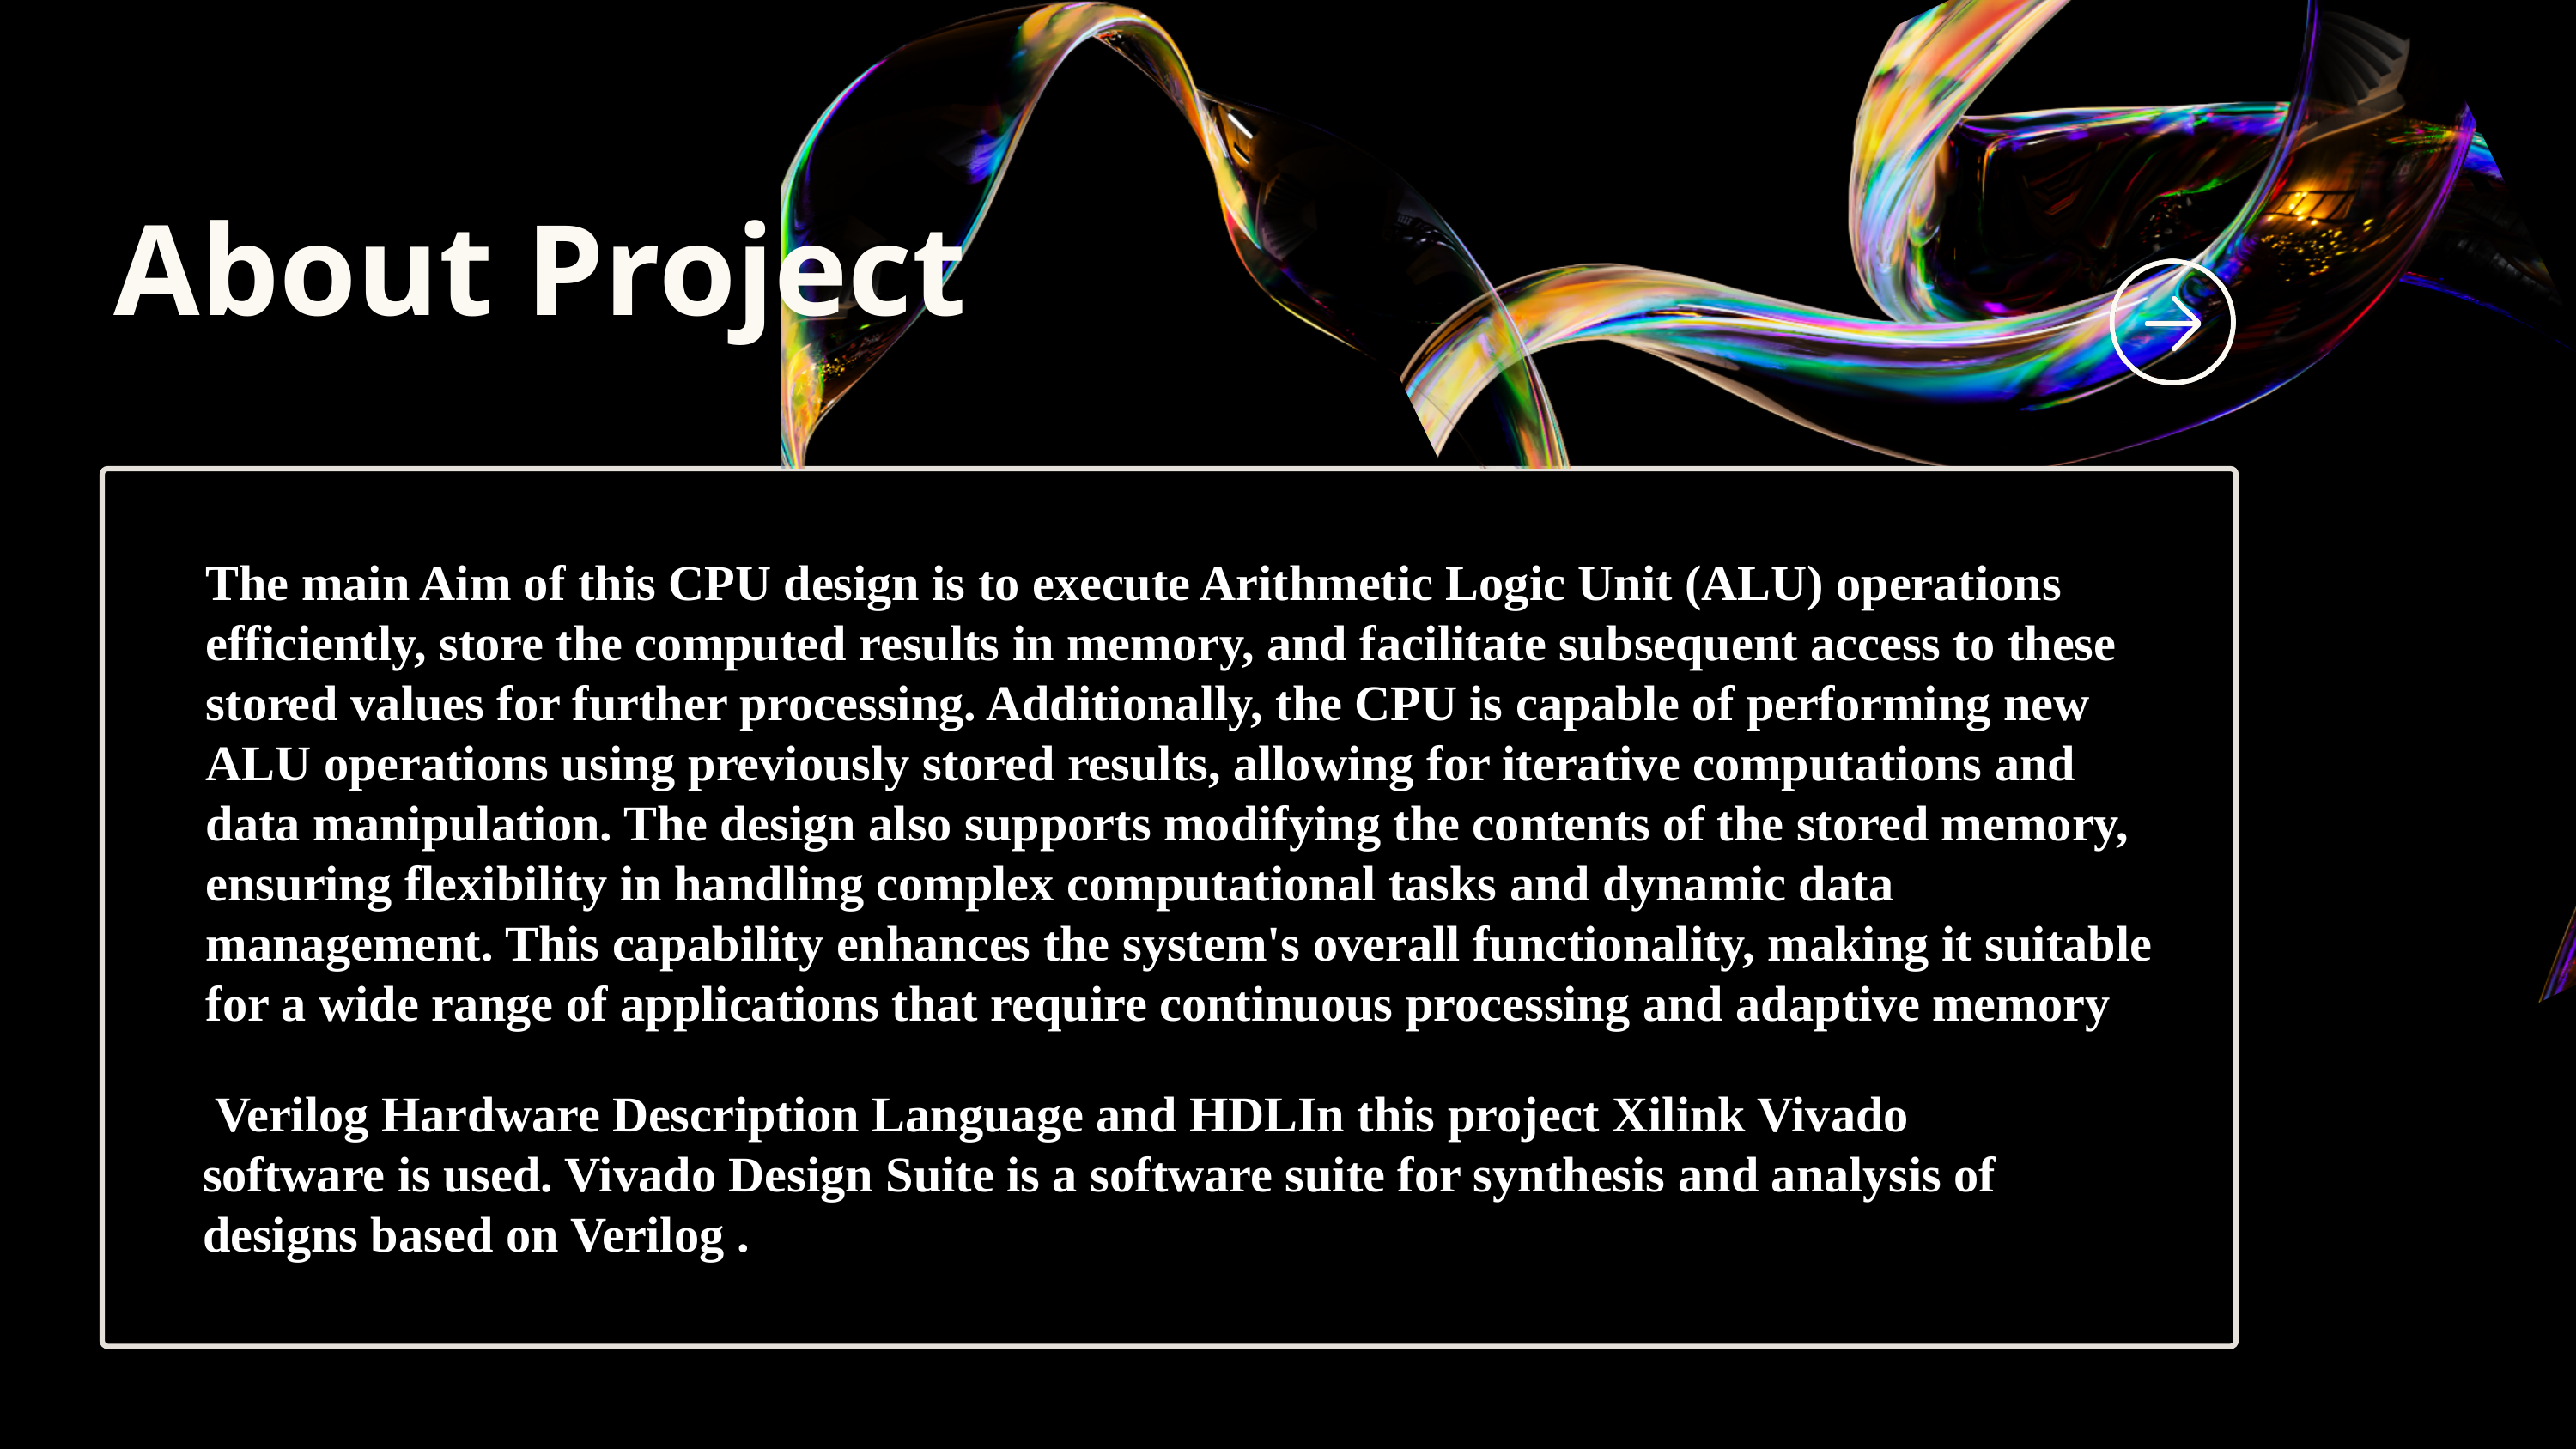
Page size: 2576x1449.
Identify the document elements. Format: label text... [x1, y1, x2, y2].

text_box [2109, 258, 2236, 385]
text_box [101, 468, 2237, 1347]
text_box [781, 0, 1591, 465]
text_box About Project [113, 202, 1139, 341]
text_box [1591, 0, 2576, 1145]
